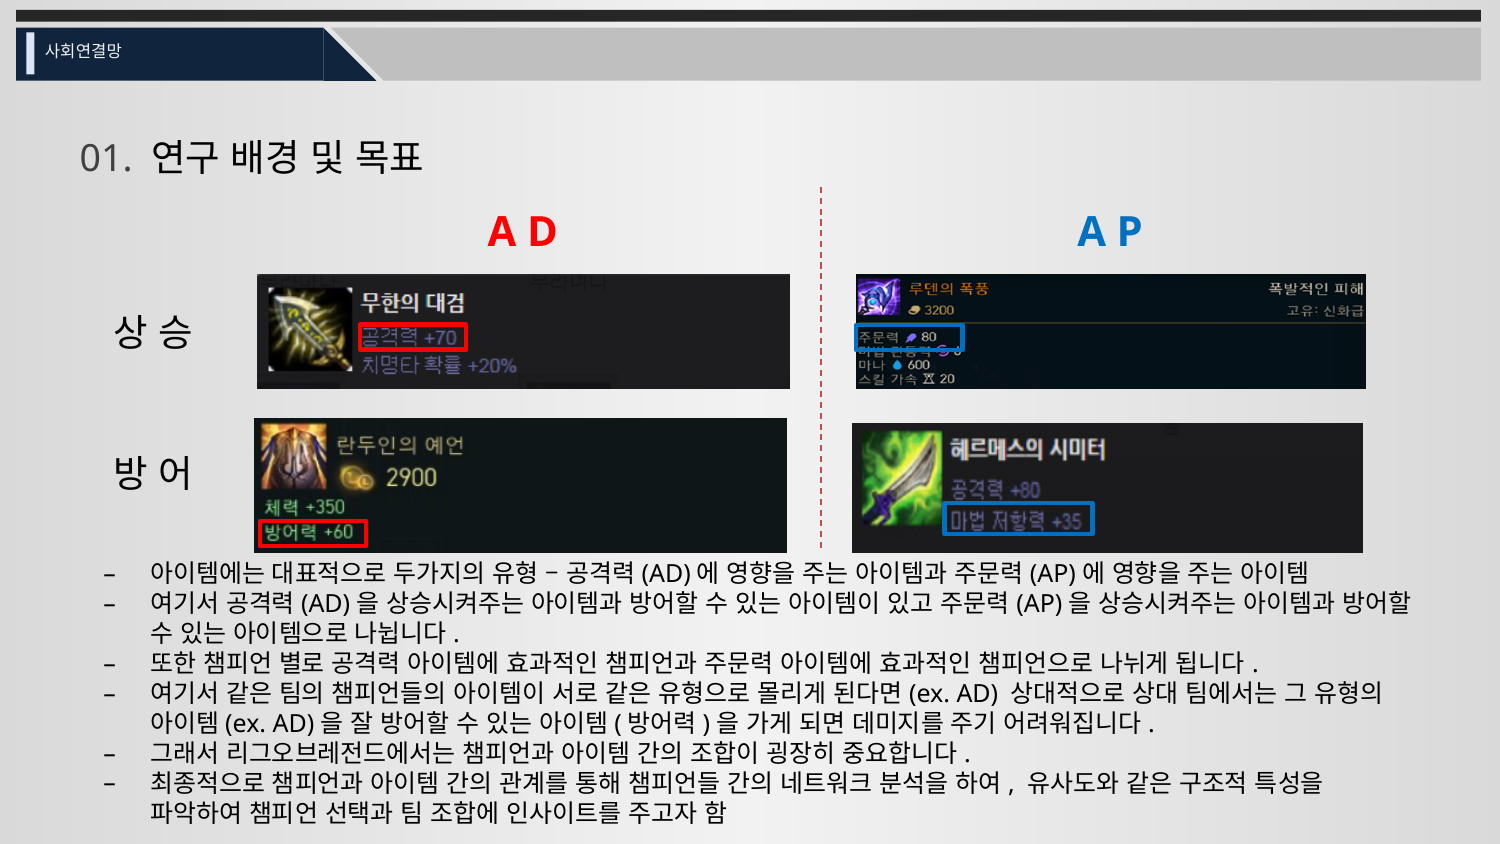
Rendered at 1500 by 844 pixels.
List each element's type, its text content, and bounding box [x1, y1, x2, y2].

picture [254, 418, 787, 553]
text_box 상 승 [88, 301, 219, 361]
text_box [14, 26, 321, 83]
text_box A P [1045, 197, 1176, 263]
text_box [330, 27, 1482, 81]
text_box 아이템에는 대표적으로 두가지의 유형 – 공격력(AD)에 영향을 주는 아이템과 주문력(AP)에 영향을 주는 아이템 여기서 공격력(AD)을 상승시켜주는 아이템과 방어할 수 있는 아이템이 있고 주문력(AP)을 상승시켜주는 아이템과 방어할 수 있는 아이템으로 나뉩니다. 또한 챔피언 별로 공격력 아이템에 효과적인 챔피언과 주문력 아이템에 효과적인 챔피언으로 나뉘게 됩니다. 여기서 같은 팀의 챔피언들의 아이템이 서로 같은 유형으로 몰리게 된다면(ex. AD) 상대적으로 상대 팀에서는 그 유형의 아이템(ex. AD)을 잘 방어할 수 있는 아이템(방어력)을 가게 되면 데미지를 주기 어려워집니다. 그래서 리그오브레전드에서는 챔피언과 아이템 간의 조합이 굉장히 중요합니다. 최종적으로 챔피언과 아이템 간의 관계를 통해 챔피언들 간의 네트워크 분석을 하여, 유사도와 같은 구조적 특성을 파악하여 챔피언 선택과 팀 조합에 인사이트를 주고자 함 [86, 219, 1437, 783]
text_box A D [458, 197, 588, 263]
text_box 방 어 [88, 442, 219, 503]
text_box [14, 8, 1483, 24]
text_box [321, 25, 328, 83]
text_box 01. 연구 배경 및 목표 [64, 126, 1436, 187]
text_box [24, 30, 37, 76]
picture [256, 273, 790, 390]
text_box 사회연결망 [29, 33, 255, 69]
picture [852, 422, 1363, 553]
picture [856, 273, 1366, 390]
